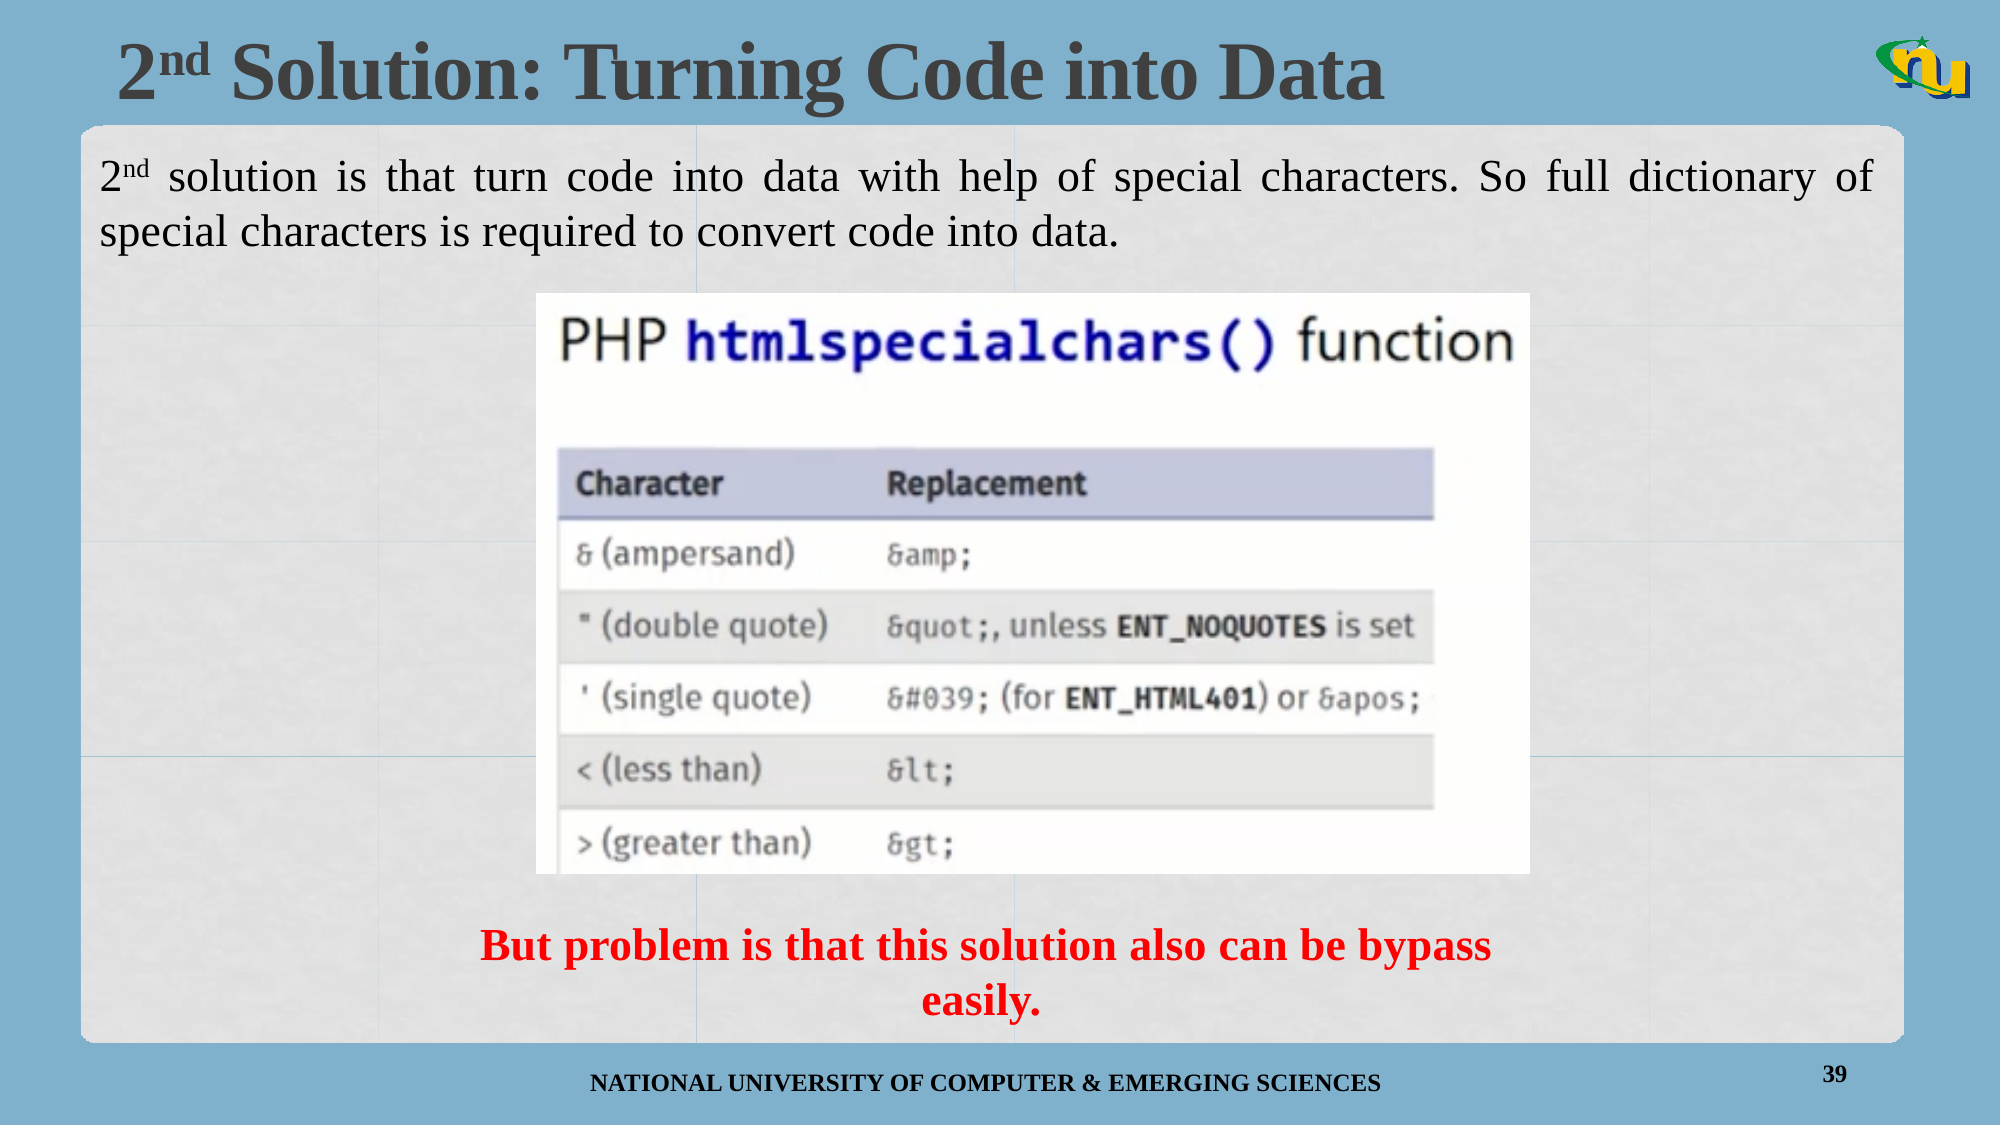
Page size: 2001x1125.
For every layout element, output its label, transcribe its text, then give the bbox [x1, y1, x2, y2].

picture [1866, 24, 1987, 108]
text_box 2nd Solution: Turning Code into Data [101, 6, 1638, 125]
text_box [80, 124, 1904, 1043]
slide_number 39 [1412, 1042, 1863, 1103]
text_box But problem is that this solution also can be bypass easily. [422, 900, 1550, 1025]
footer NATIONAL UNIVERSITY OF COMPUTER & EMERGING SCIENCES [559, 1051, 1413, 1112]
text_box 2nd solution is that turn code into data with help of special characters. So full dictionary of special characters is required to convert code into data. [97, 131, 1879, 256]
picture [536, 293, 1530, 874]
